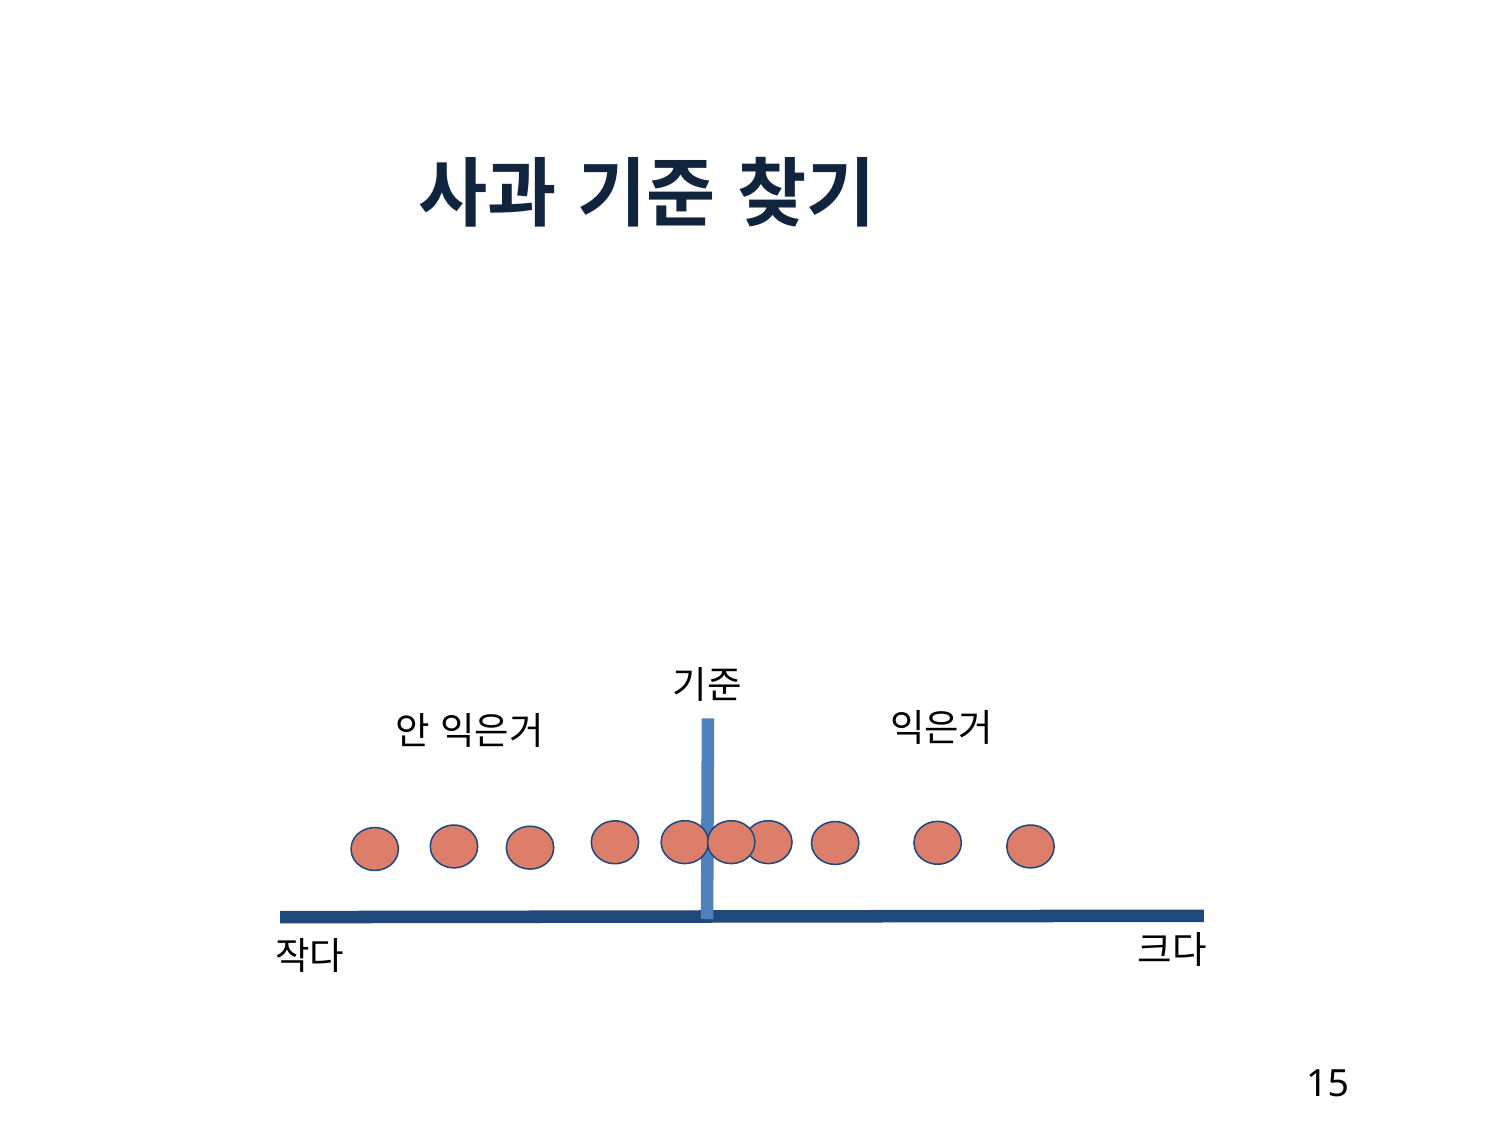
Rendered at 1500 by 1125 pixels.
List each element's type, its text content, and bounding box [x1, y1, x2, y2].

text_box [506, 826, 554, 870]
text_box 안 익은거 [363, 691, 577, 750]
text_box 연산자 [279, 918, 384, 924]
text_box [811, 821, 859, 865]
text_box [645, 645, 769, 920]
text_box [351, 827, 399, 871]
text_box 작다 [260, 917, 384, 976]
text_box [1122, 918, 1205, 924]
text_box [913, 821, 962, 865]
text_box [774, 821, 793, 863]
text_box [1006, 825, 1055, 868]
text_box 크다 [1122, 910, 1246, 969]
title 사과 기준 찾기 [0, 137, 1294, 244]
text_box 익은거 [835, 689, 1049, 748]
text_box [591, 820, 639, 864]
text_box [430, 825, 478, 868]
